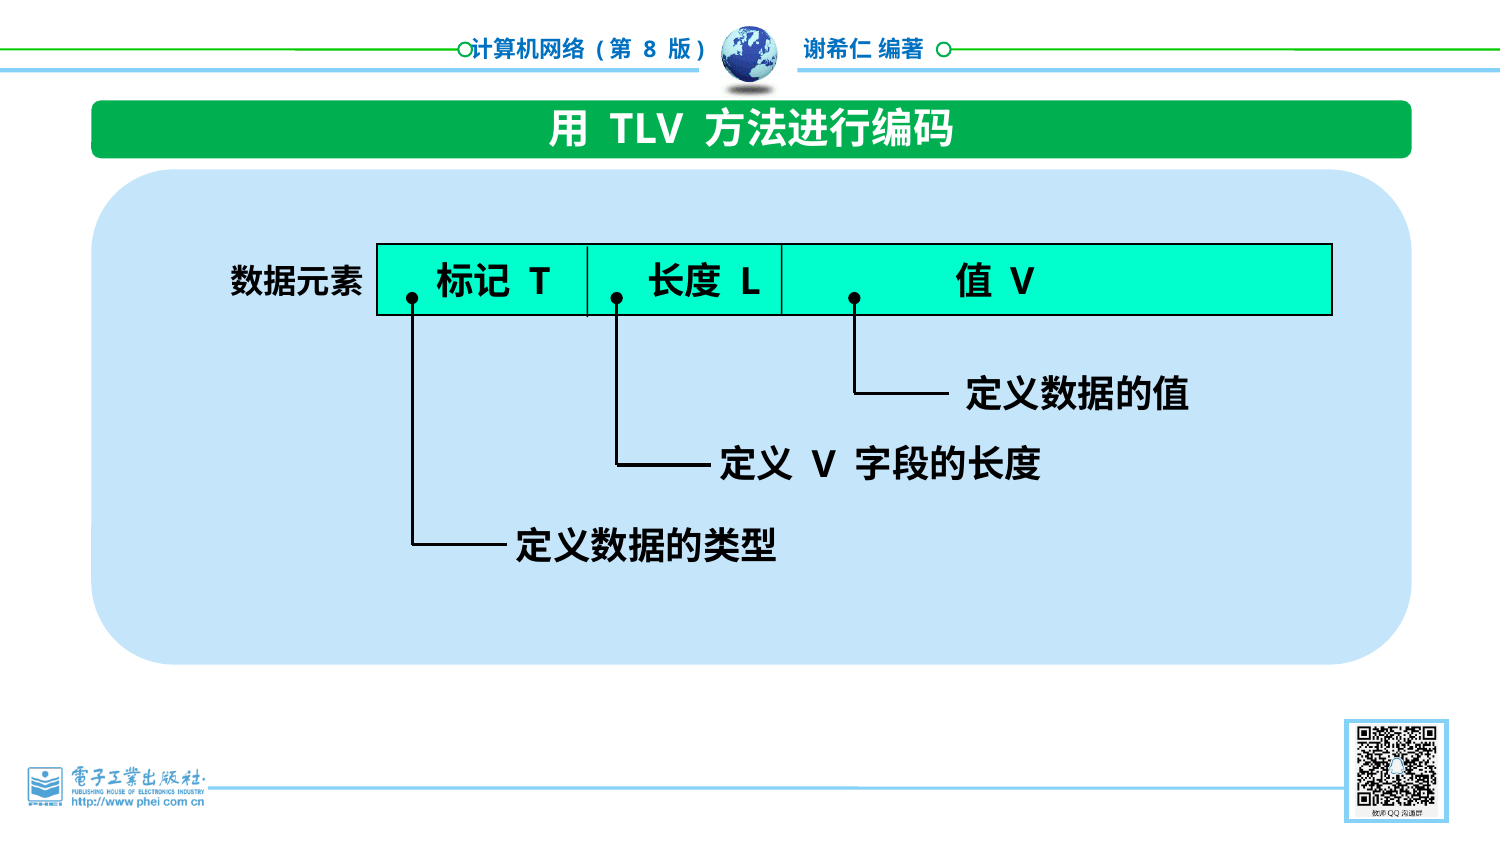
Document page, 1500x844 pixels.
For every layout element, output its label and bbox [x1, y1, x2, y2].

text_box [91, 94, 1412, 160]
picture [23, 764, 208, 809]
picture [1355, 724, 1438, 817]
text_box [89, 167, 1414, 667]
picture [719, 24, 779, 94]
